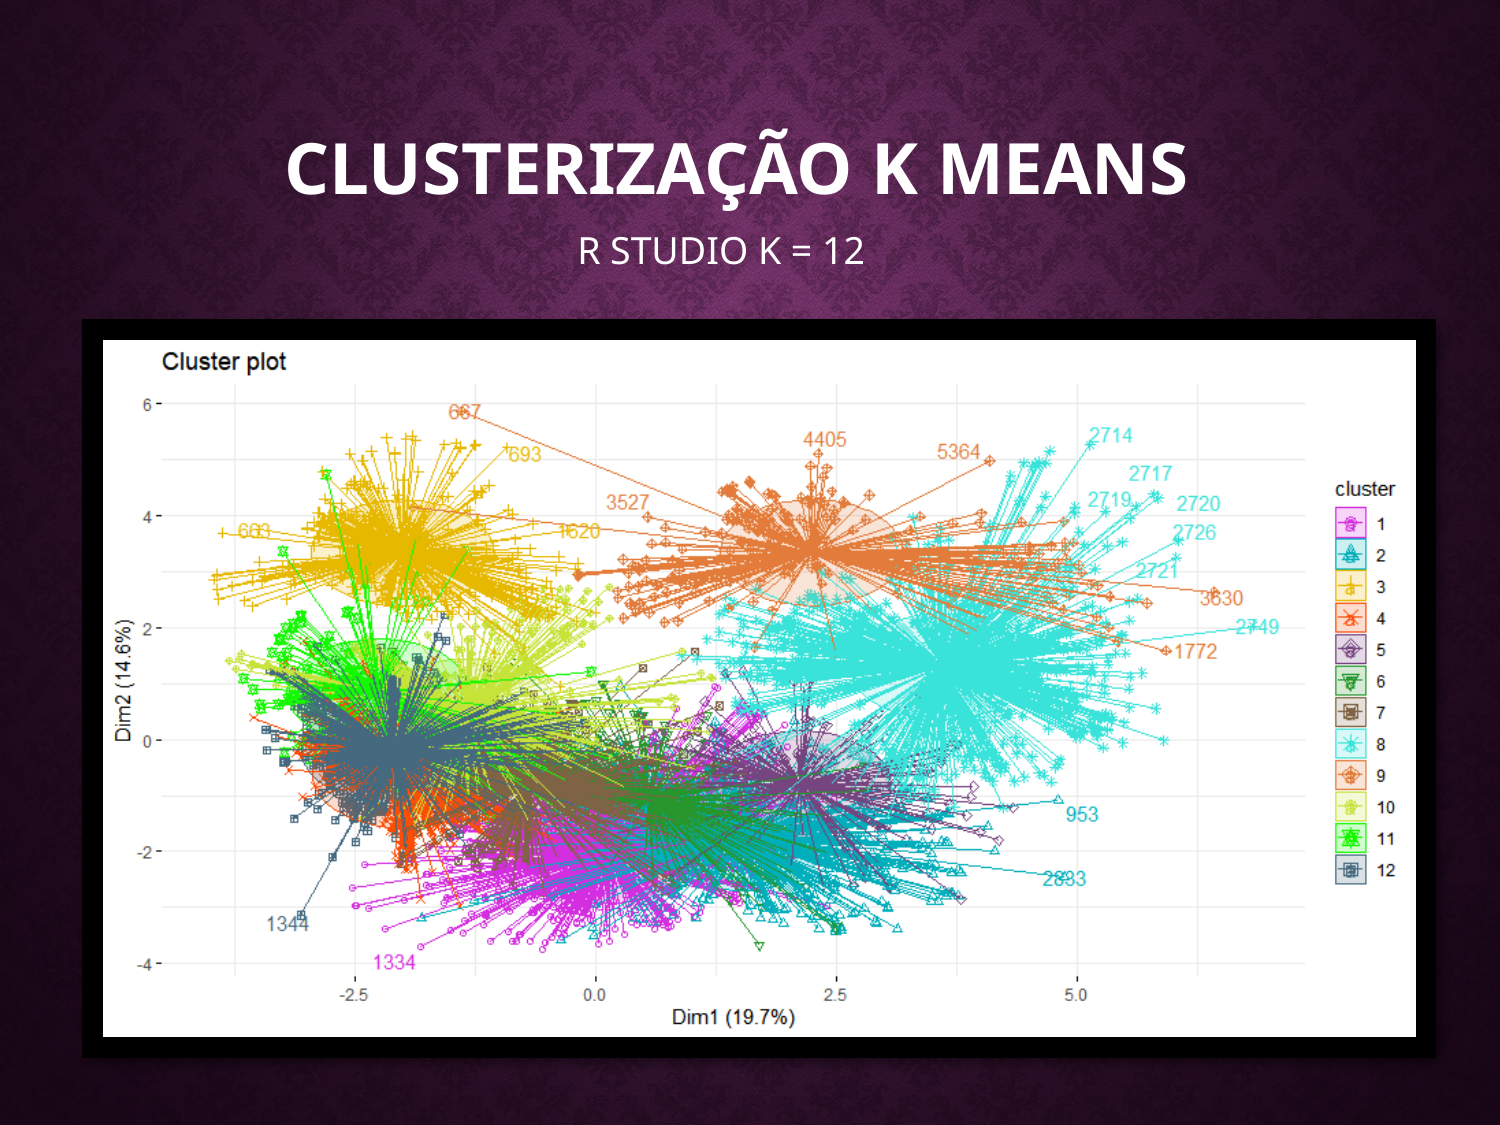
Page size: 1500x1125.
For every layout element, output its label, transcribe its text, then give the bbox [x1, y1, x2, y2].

title Clusterização K means [99, 62, 1374, 280]
picture [102, 339, 1417, 1038]
text_box R STUDIO K = 12 [562, 219, 881, 280]
